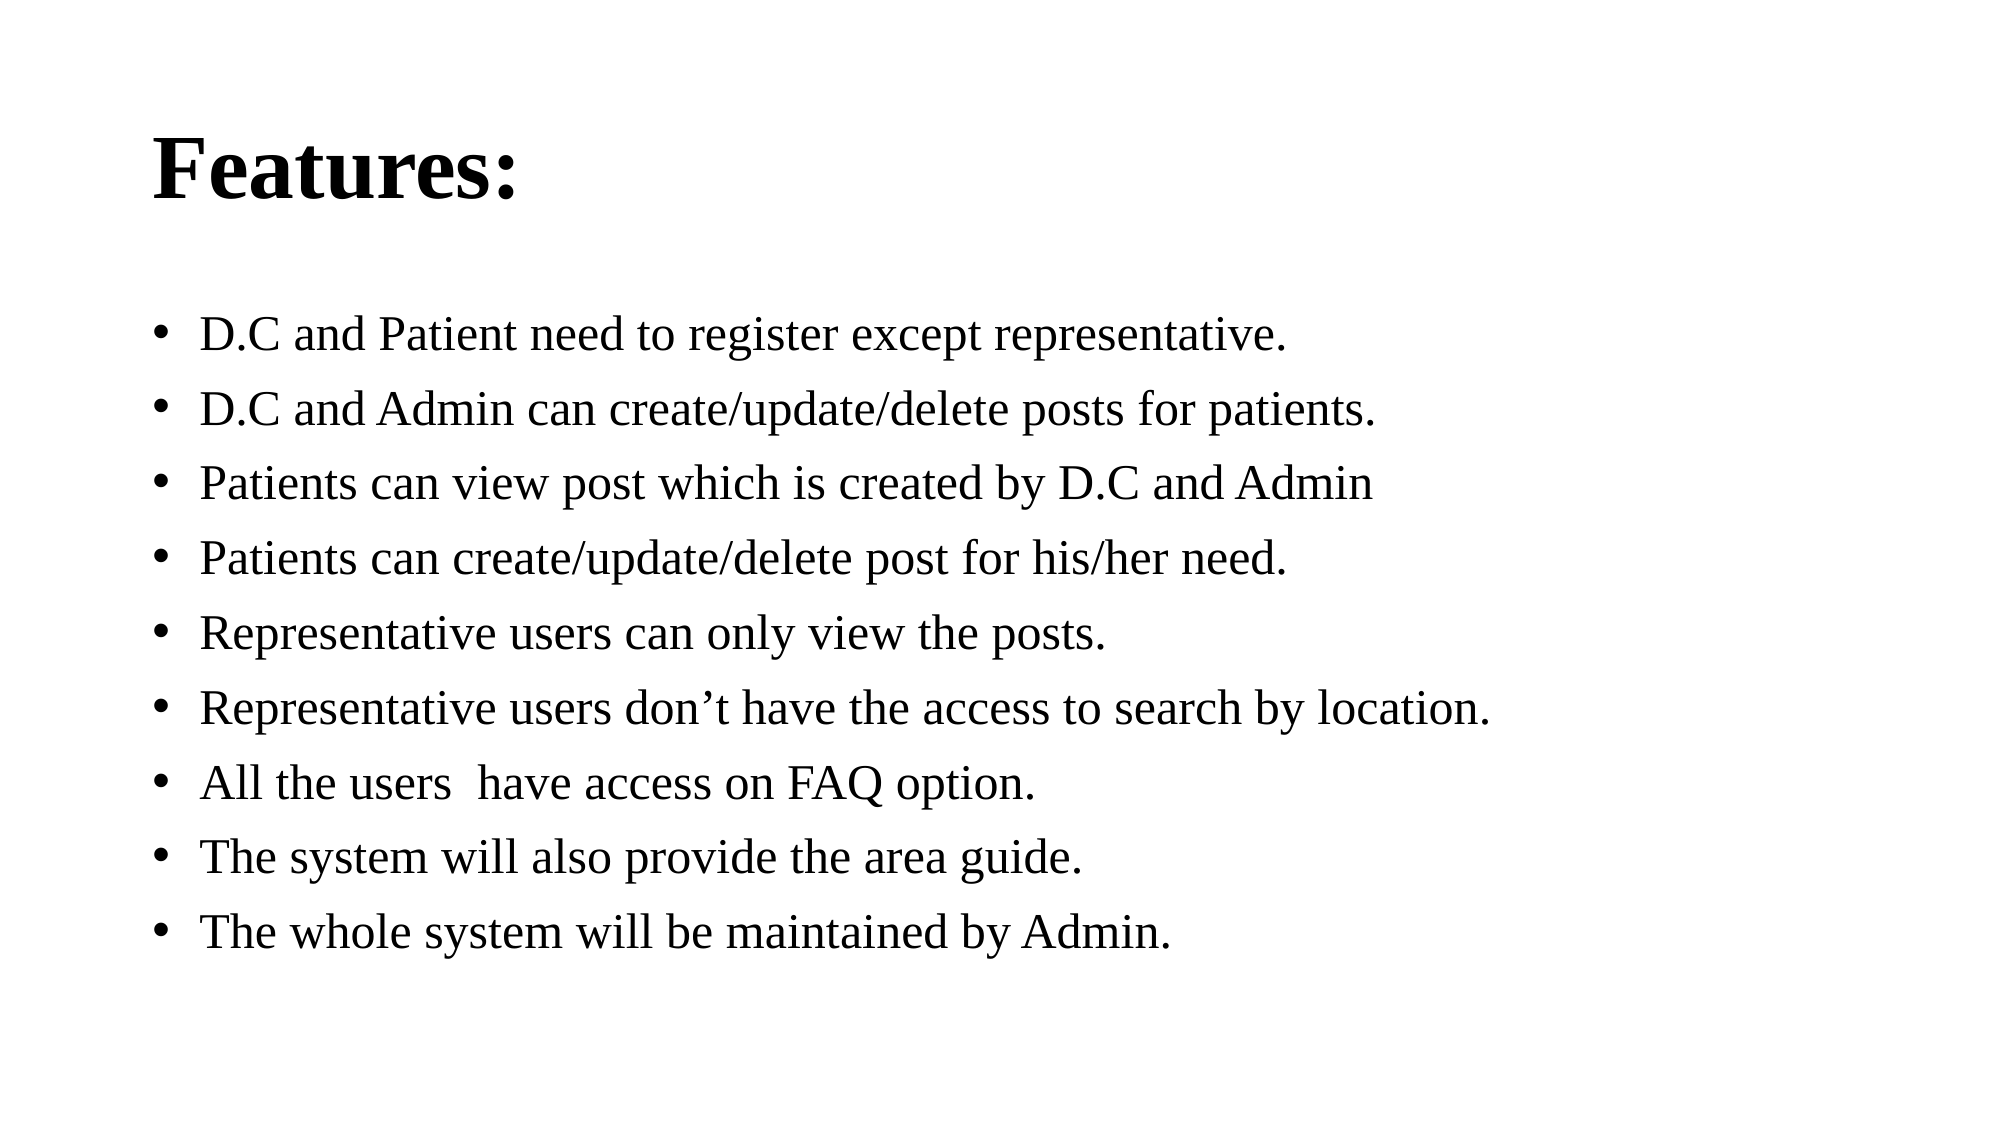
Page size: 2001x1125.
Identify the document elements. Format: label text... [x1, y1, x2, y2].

title Features: [137, 59, 1863, 278]
list D.C and Patient need to register except representative. D.C and Admin can create/update/delete posts for patients. Patients can view post which is created by D.C and Admin Patients can create/update/delete post for his/her need. Representative users can only view the posts. Representative users don’t have the access to search by location. All the users have access on FAQ option. The system will also provide the area guide. The whole system will be maintained by Admin. [137, 299, 1843, 1051]
